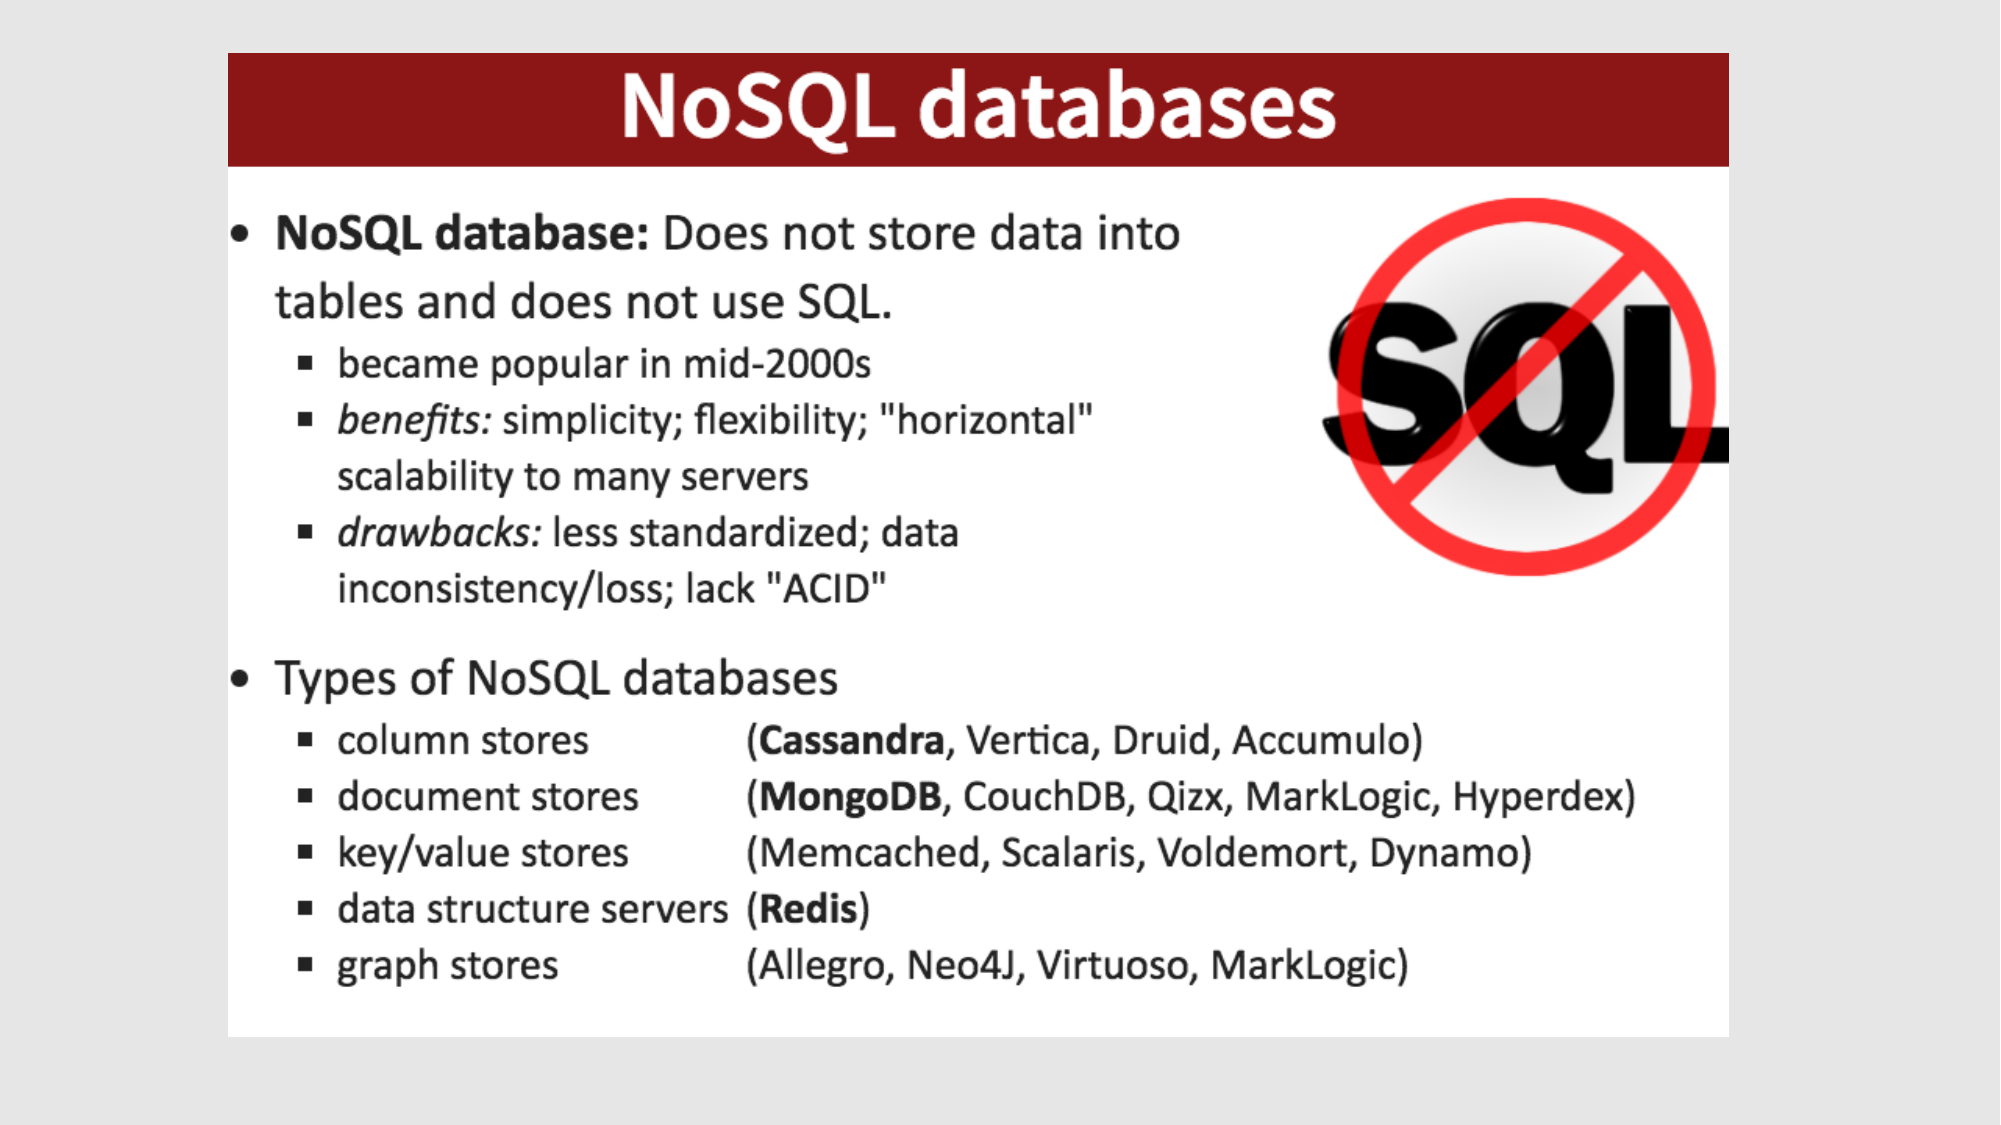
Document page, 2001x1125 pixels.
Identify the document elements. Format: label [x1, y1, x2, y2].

picture [227, 53, 1729, 1037]
